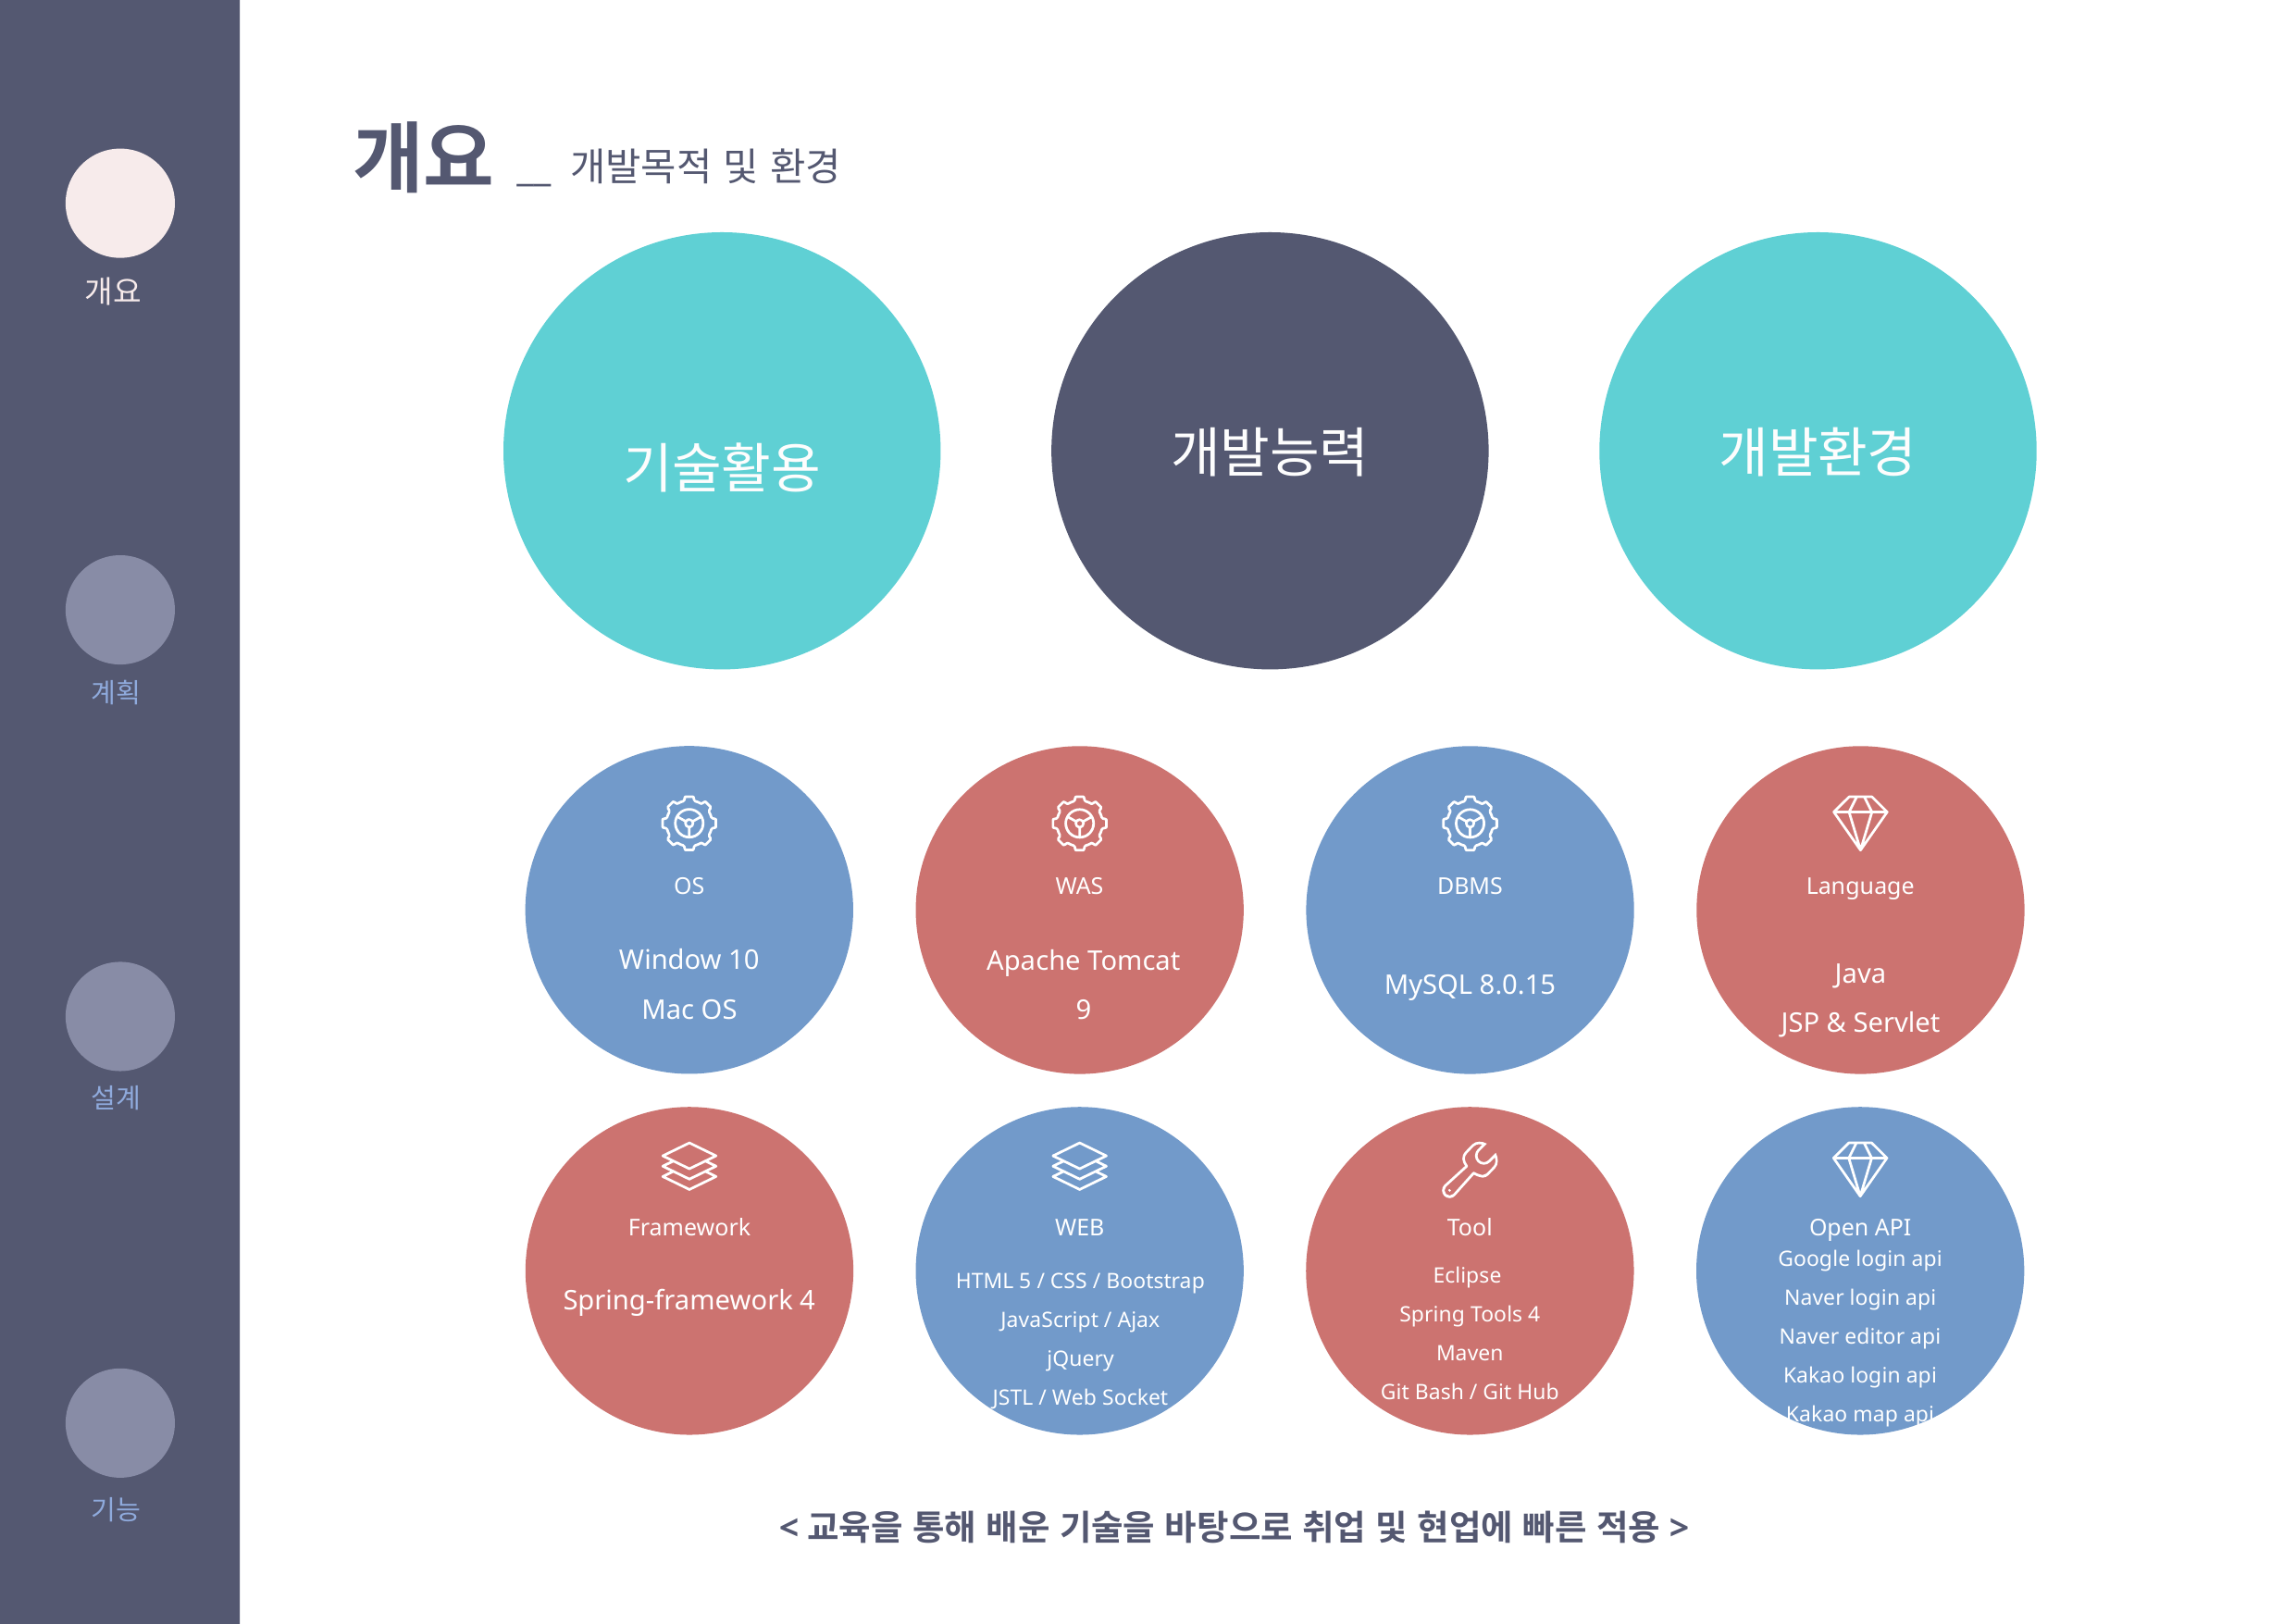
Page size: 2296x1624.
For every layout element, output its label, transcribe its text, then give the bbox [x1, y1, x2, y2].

text_box 기능 [77, 1486, 165, 1532]
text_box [525, 745, 854, 1074]
text_box [65, 1368, 175, 1478]
text_box <교육을 통해 배운 기술을 바탕으로 취업 및 현업에 빠른 적용> [764, 1498, 1804, 1555]
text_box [503, 231, 2037, 670]
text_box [1696, 746, 2025, 1074]
text_box [65, 961, 175, 1072]
text_box 계획 [77, 669, 165, 716]
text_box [338, 56, 916, 211]
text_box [915, 1106, 1245, 1435]
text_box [1695, 1106, 2025, 1435]
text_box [1305, 1106, 1634, 1435]
text_box [0, 0, 241, 1624]
text_box 설계 [77, 1073, 165, 1121]
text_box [525, 1106, 854, 1435]
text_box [915, 746, 1245, 1074]
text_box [65, 148, 176, 317]
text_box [1306, 746, 1634, 1074]
text_box [65, 555, 175, 665]
